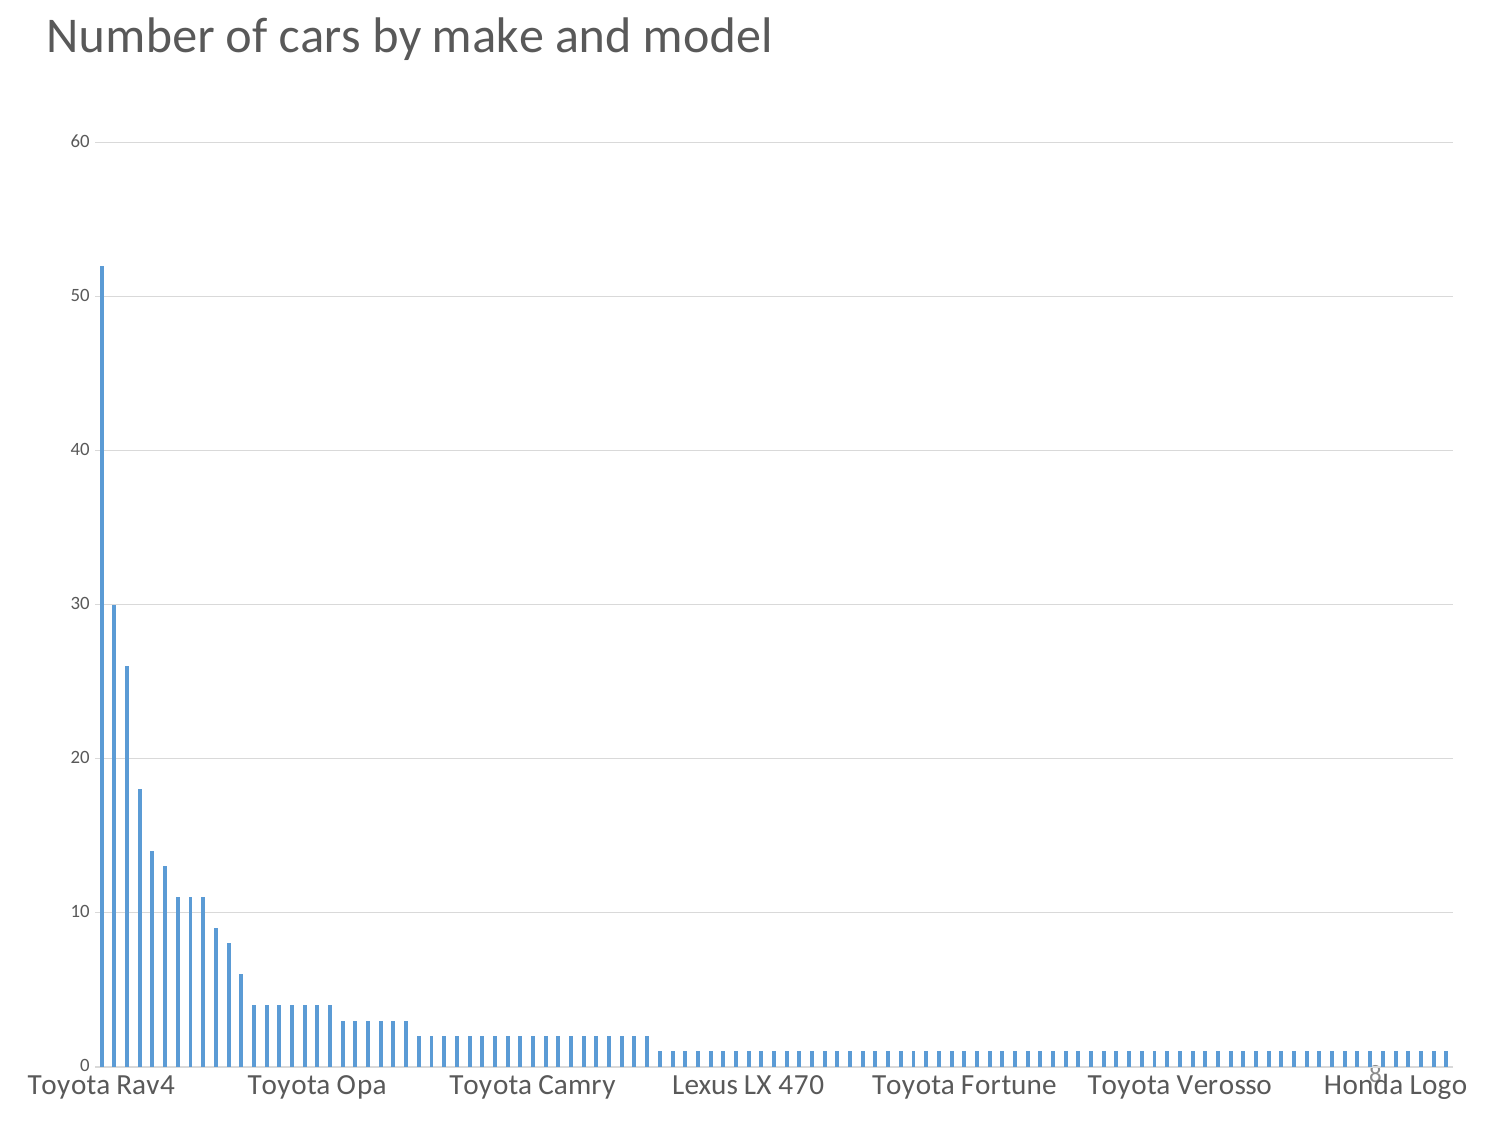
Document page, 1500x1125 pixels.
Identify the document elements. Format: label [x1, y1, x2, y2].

chart [0, 0, 1500, 1125]
